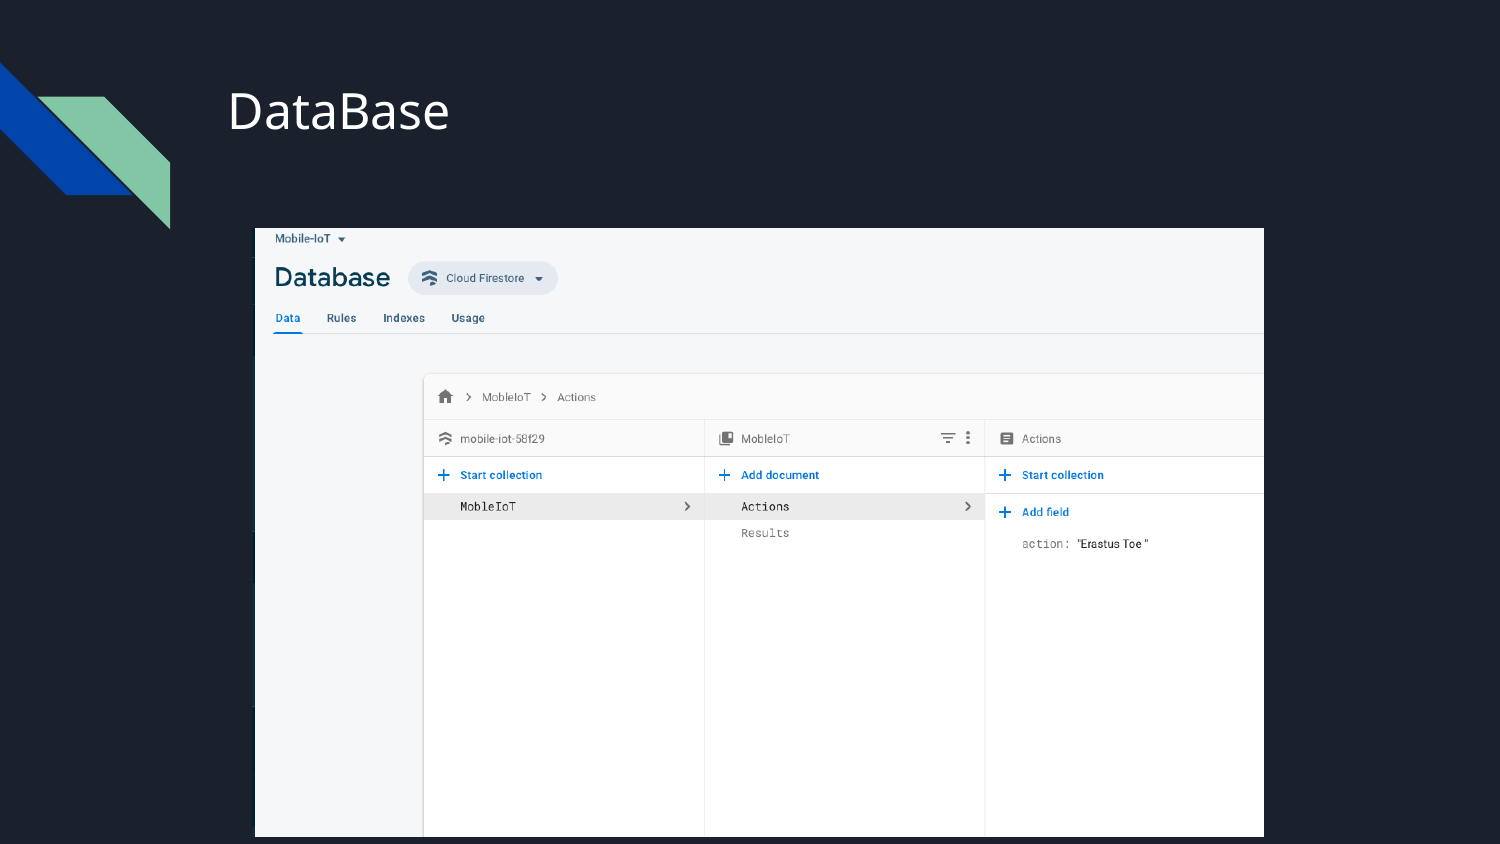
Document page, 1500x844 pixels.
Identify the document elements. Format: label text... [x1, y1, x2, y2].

picture [252, 227, 1264, 838]
title DataBase [212, 64, 1368, 215]
